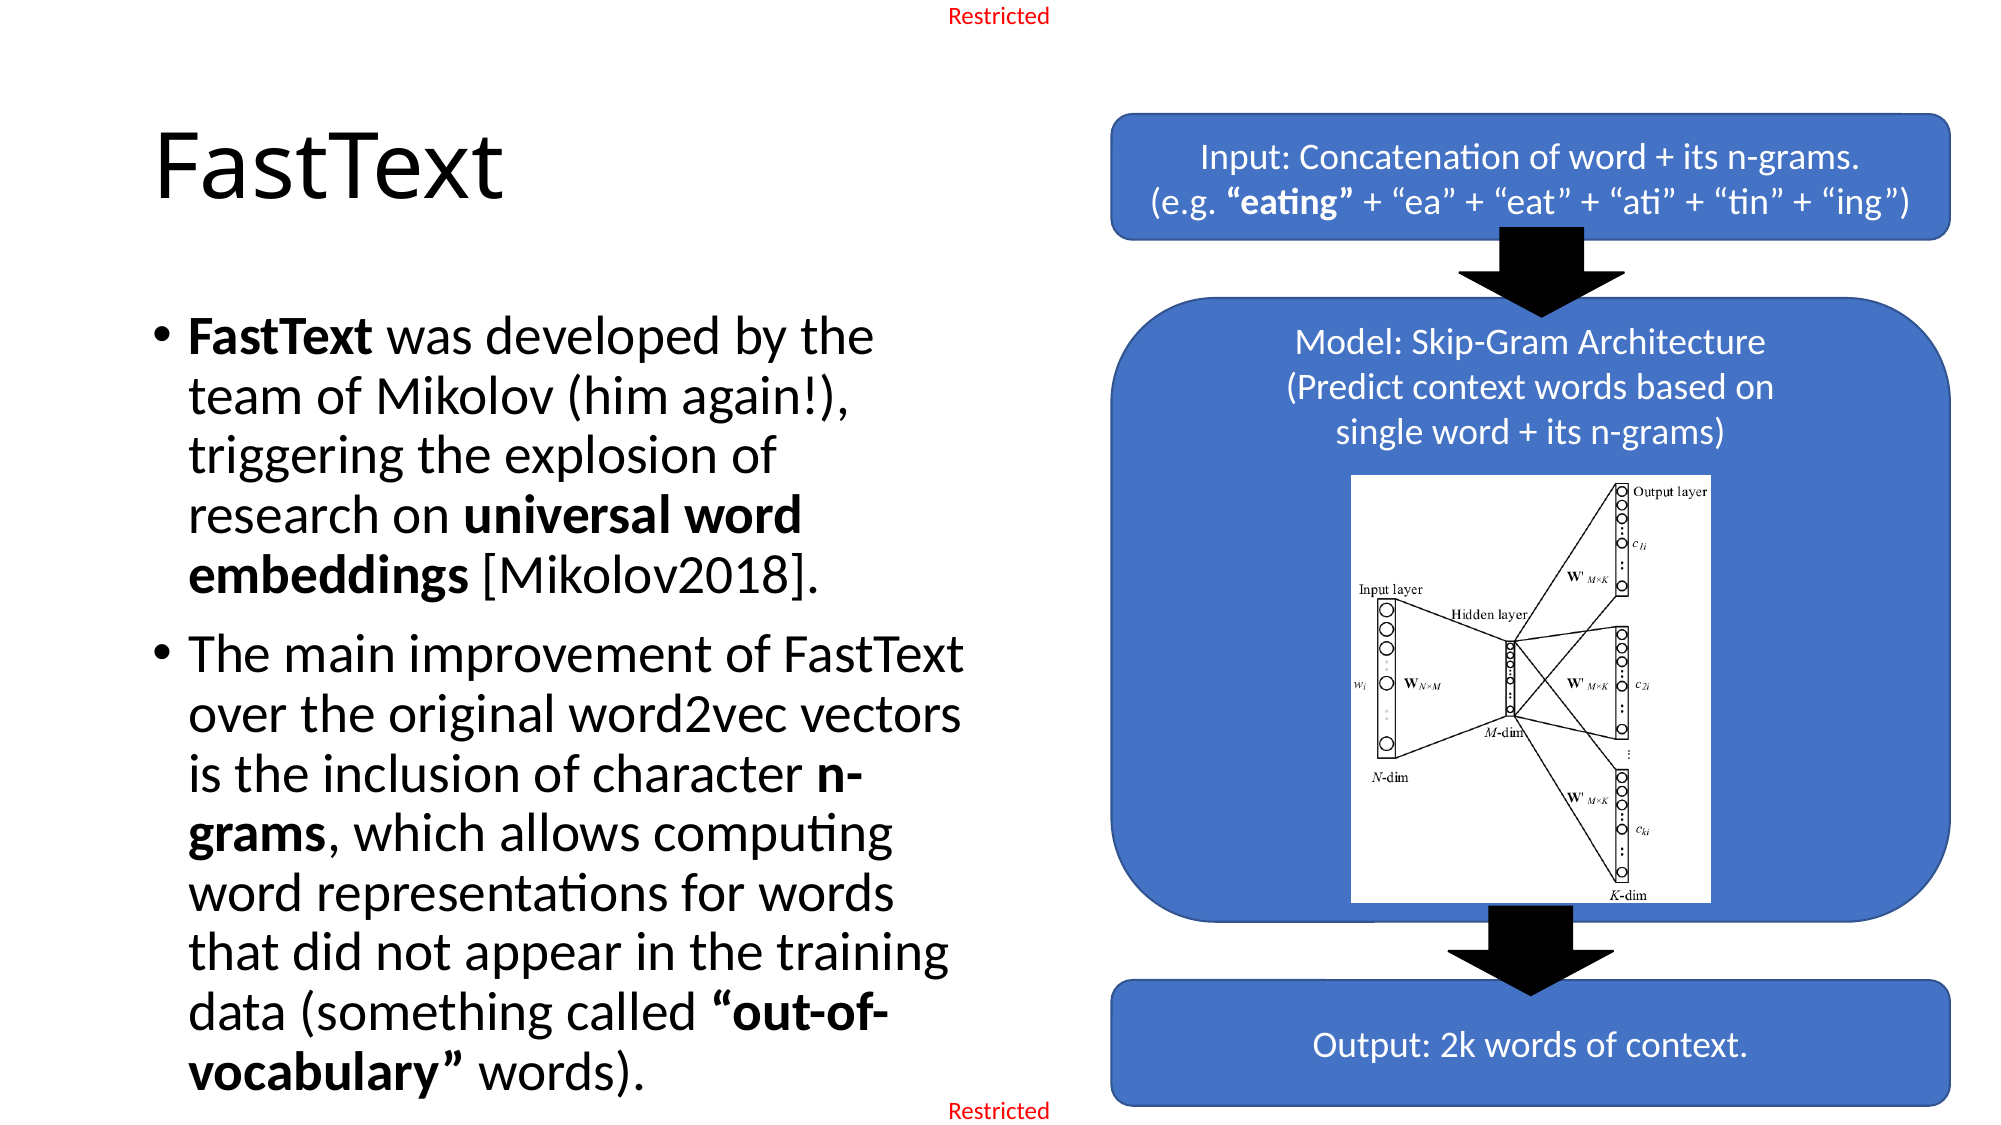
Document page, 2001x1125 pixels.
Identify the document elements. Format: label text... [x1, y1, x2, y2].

text_box Input: Concatenation of word + its n-grams. (e.g. “eating” + “ea” + “eat” + “ati” + “tin” + “ing”) [1110, 112, 1951, 241]
text_box Output: 2k words of context. [1110, 978, 1951, 1107]
text_box [1458, 227, 1625, 318]
title FastText [137, 59, 1863, 278]
picture [1351, 475, 1711, 903]
list FastText was developed by the team of Mikolov (him again!), triggering the explosion of research on universal word embeddings [Mikolov2018]. The main improvement of FastText over the original word2vec vectors is the inclusion of character n-grams, which allows computing word representations for words that did not appear in the training data (something called “out-of-vocabulary” words). [137, 299, 988, 1125]
text_box [1447, 905, 1614, 997]
text_box Model: Skip-Gram Architecture (Predict context words based on single word + its n-grams) [1110, 296, 1951, 923]
